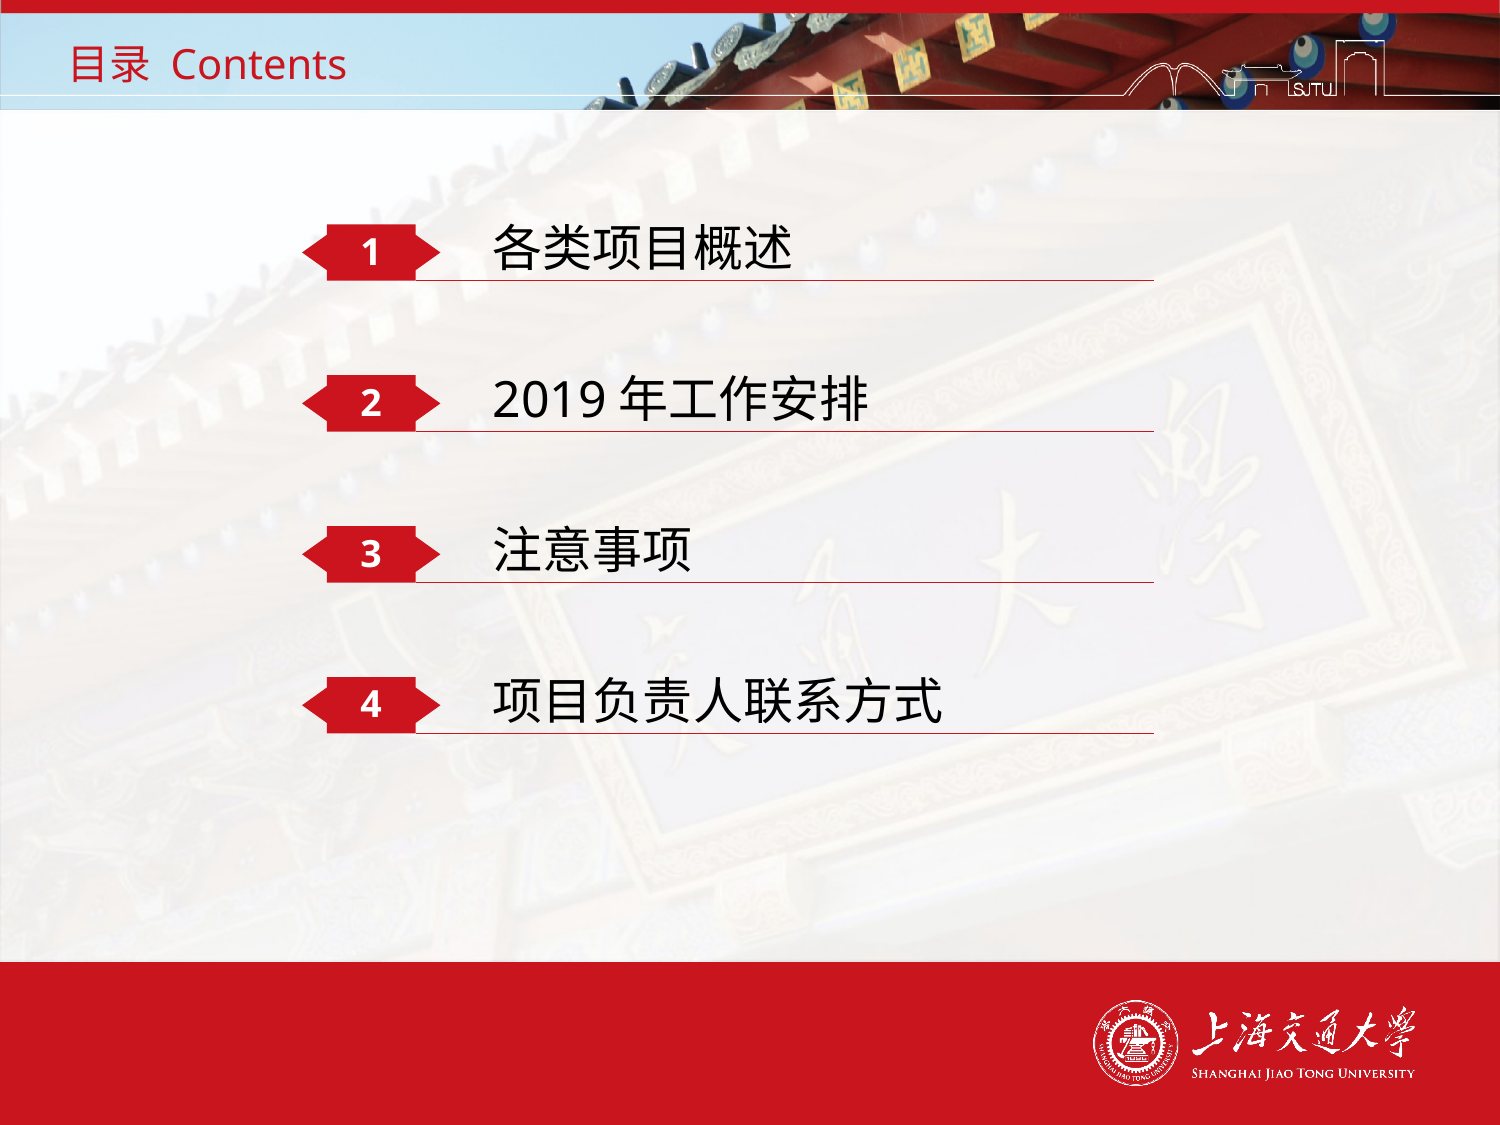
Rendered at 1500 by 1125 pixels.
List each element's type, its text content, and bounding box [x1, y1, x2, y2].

picture [0, 0, 1500, 110]
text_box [302, 515, 441, 589]
text_box 注意事项 [478, 510, 1198, 586]
text_box 各类项目概述 [478, 209, 1198, 284]
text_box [302, 364, 441, 438]
text_box 2019年工作安排 [478, 359, 1198, 435]
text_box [302, 666, 441, 740]
text_box 项目负责人联系方式 [478, 661, 1198, 737]
picture [1093, 1000, 1415, 1086]
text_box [302, 213, 441, 287]
picture [0, 111, 1500, 962]
title 目录 Contents [53, 38, 1116, 94]
